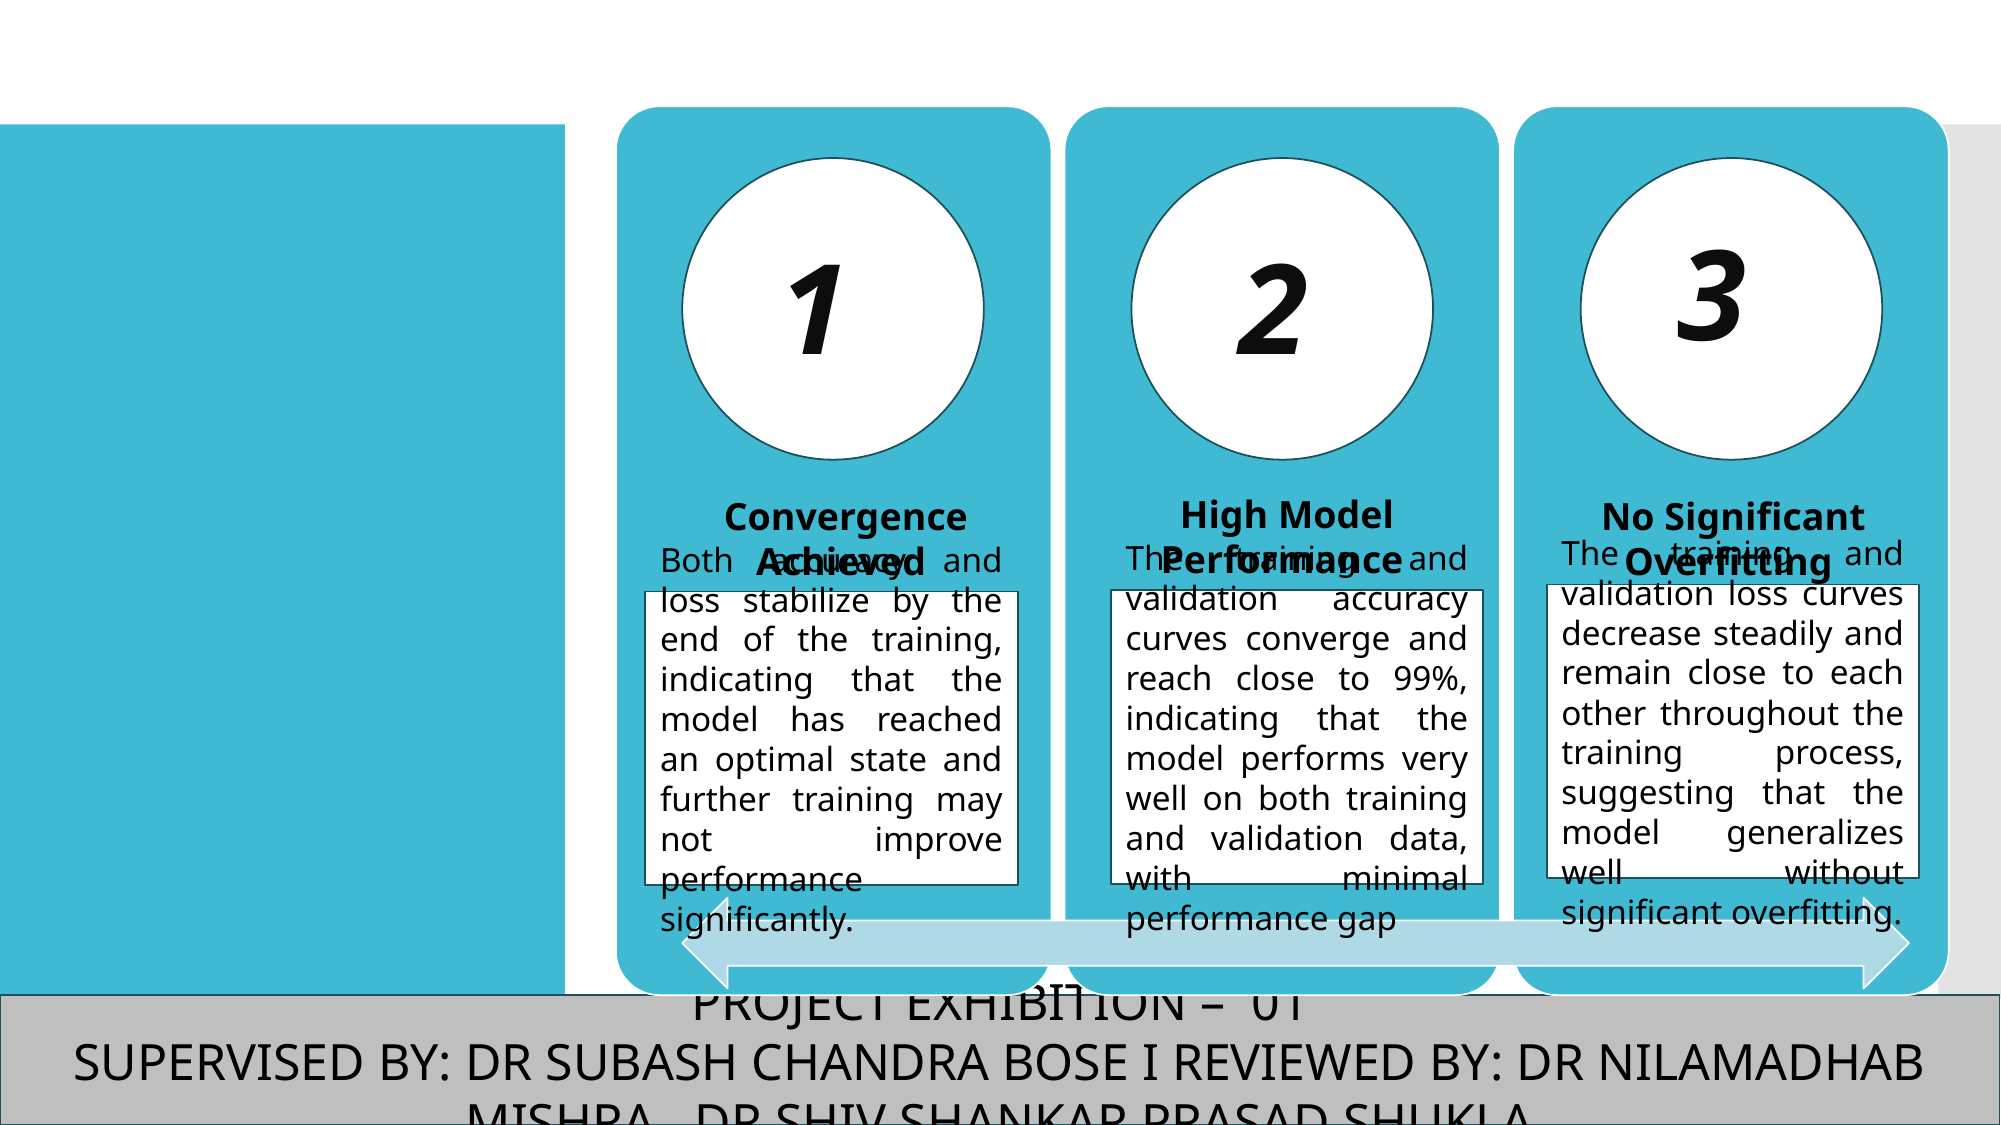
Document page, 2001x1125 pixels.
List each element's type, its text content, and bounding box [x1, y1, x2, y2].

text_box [615, 105, 1950, 996]
text_box PROJECT EXHIBITION – 01 SUPERVISED BY: DR SUBASH CHANDRA BOSE I REVIEWED BY: DR NILAMADHAB MISHRA , DR SHIV SHANKAR PRASAD SHUKLA [0, 994, 2000, 1125]
